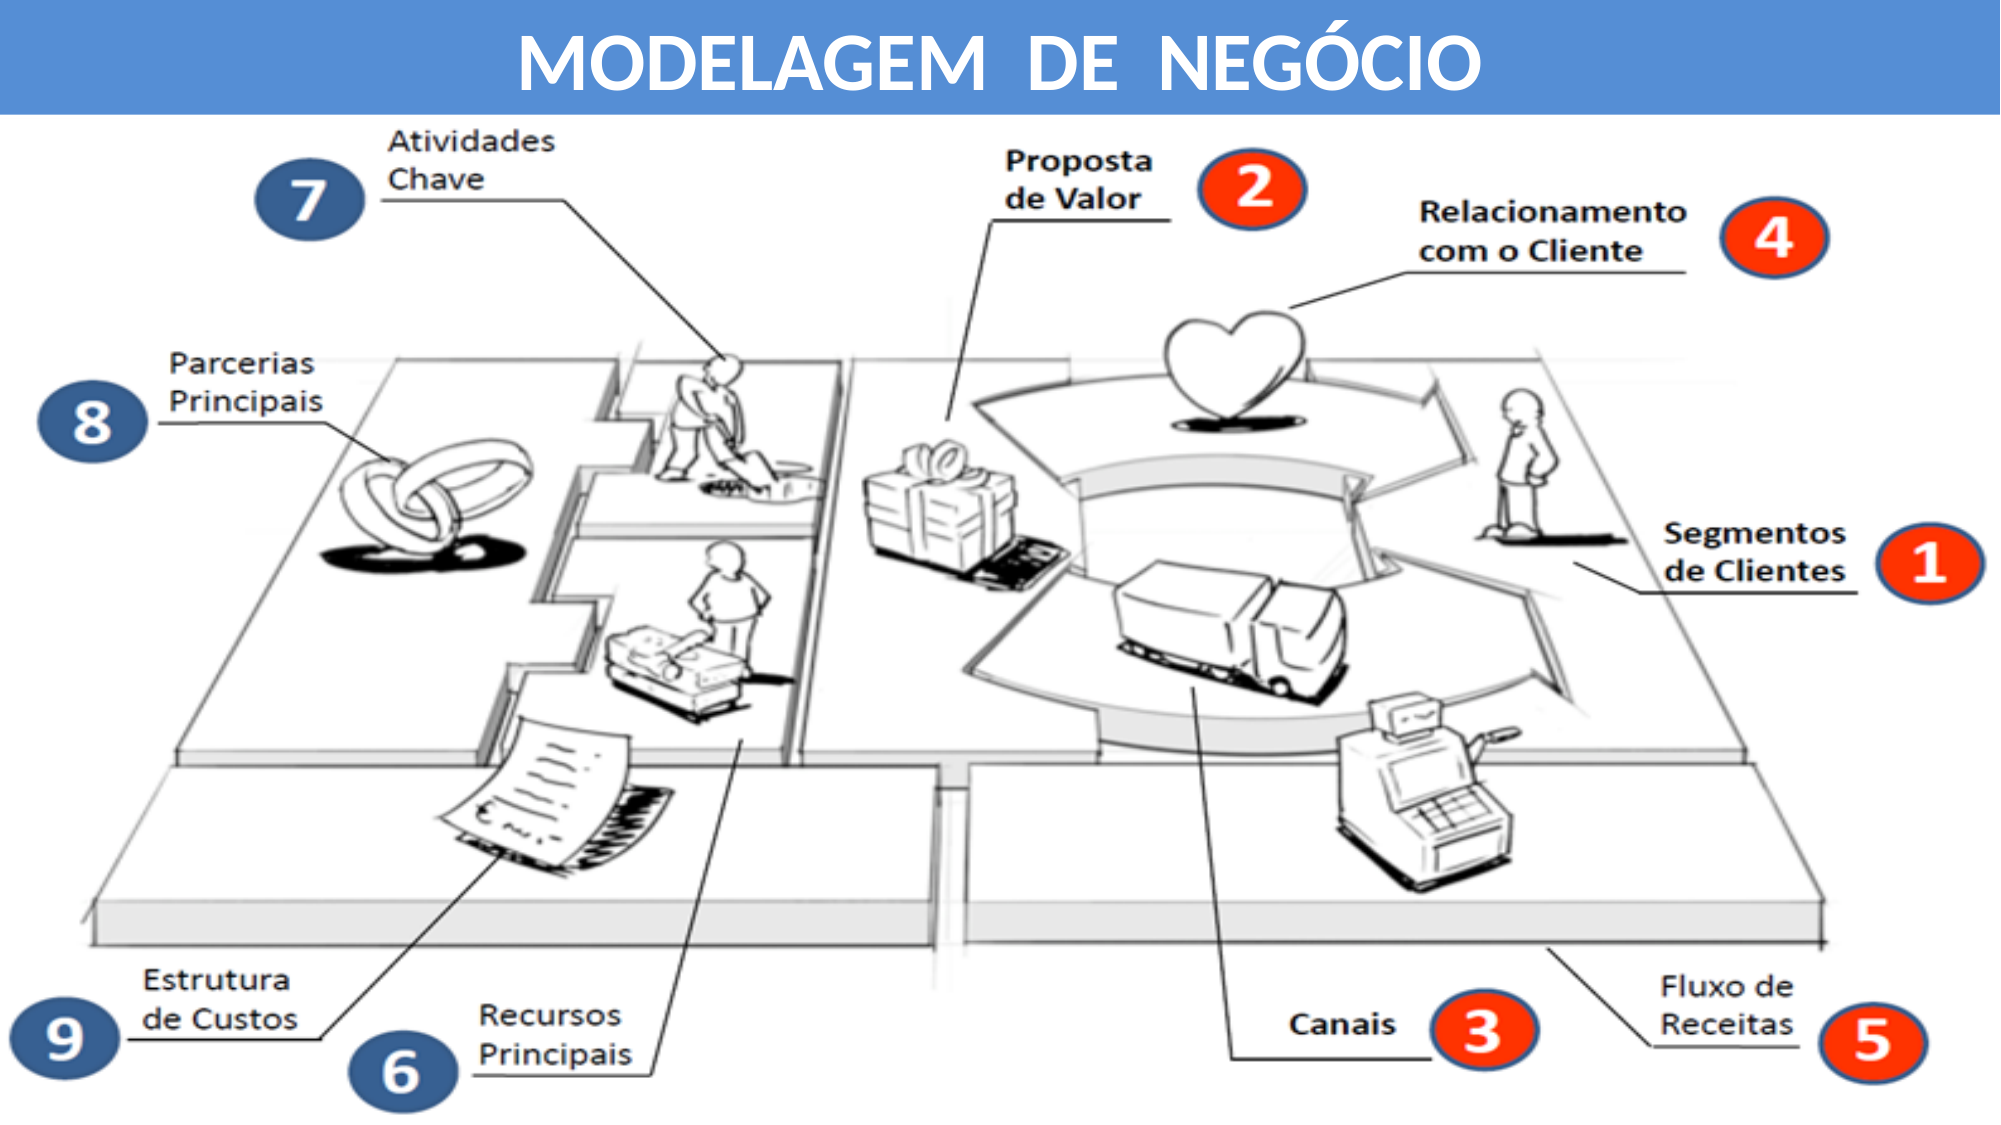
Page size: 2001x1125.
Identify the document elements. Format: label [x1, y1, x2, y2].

picture [0, 116, 2000, 1125]
